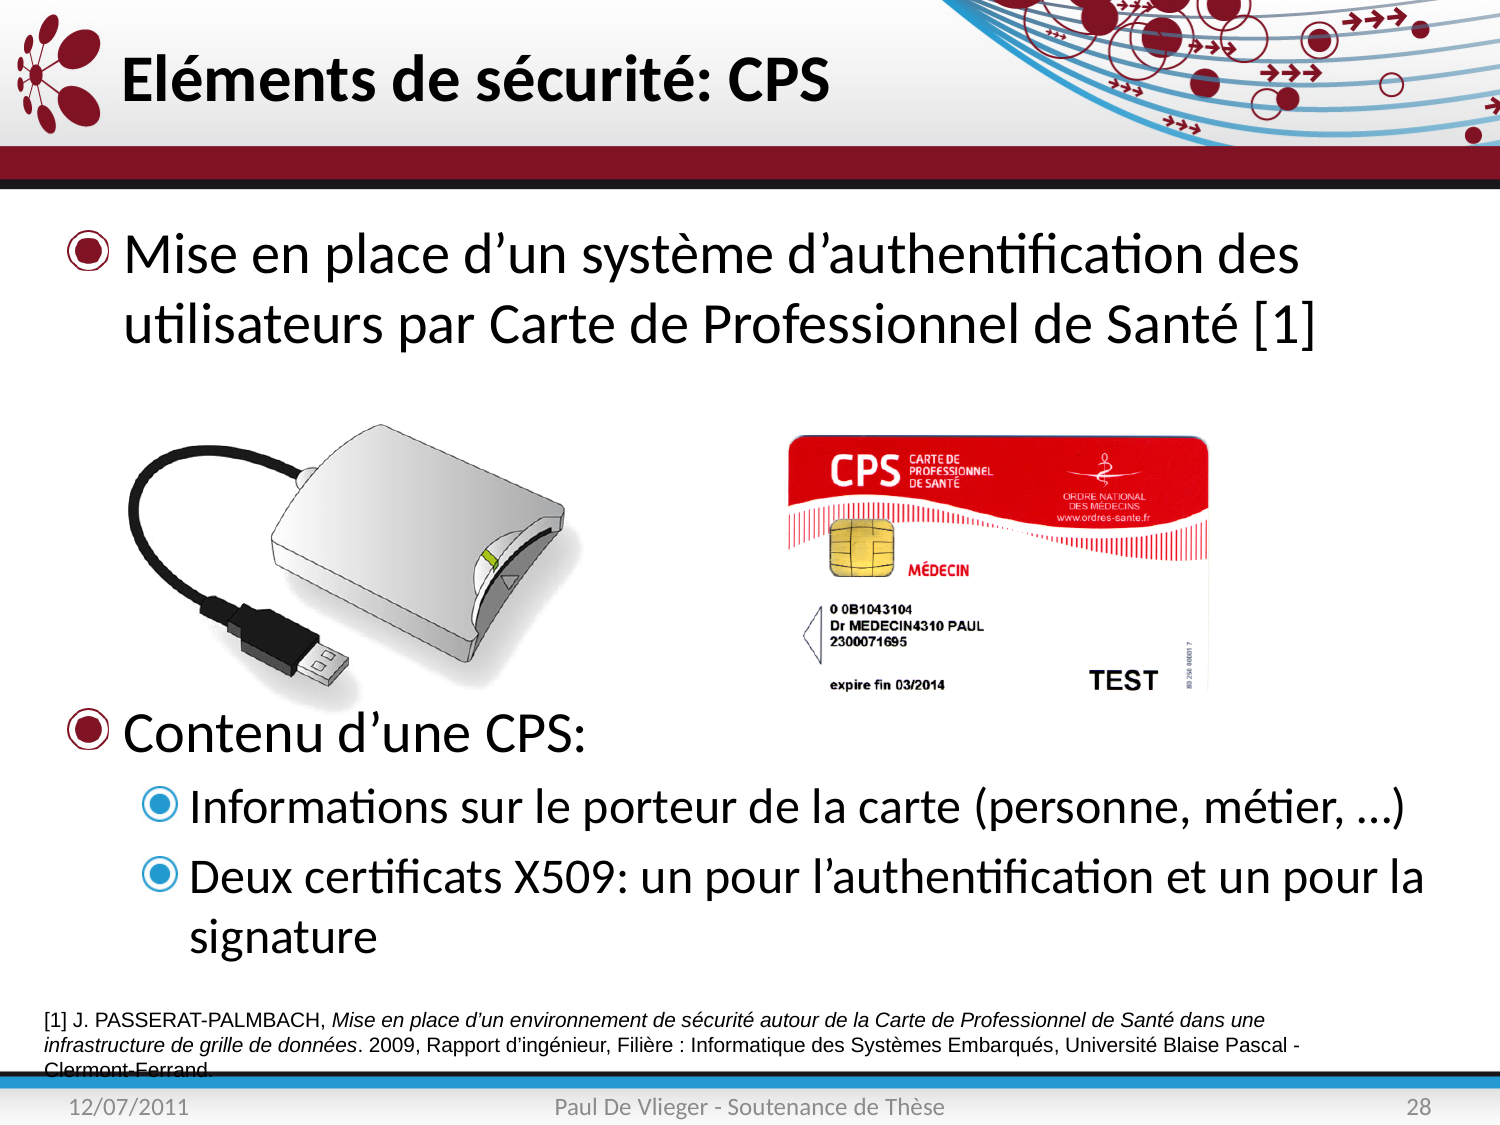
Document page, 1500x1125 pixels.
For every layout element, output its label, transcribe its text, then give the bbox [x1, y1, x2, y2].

text_box [1] J. Passerat-Palmbach, Mise en place d’un environnement de sécurité autour de la Carte de Professionnel de Santé dans une infrastructure de grille de données. 2009, Rapport d’ingénieur, Filière : Informatique des Systèmes Embarqués, Université Blaise Pascal - Clermont-Ferrand. [29, 999, 1400, 1090]
title Eléments de sécurité: CPS [106, 9, 1022, 140]
picture [0, 0, 1500, 1125]
list Mise en place d’un système d’authentification des utilisateurs par Carte de Professionnel de Santé [1] Contenu d’une CPS: Informations sur le porteur de la carte (personne, métier, …) Deux certificats X509: un pour l’authentification et un pour la signature [52, 208, 1447, 1059]
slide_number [53, 1090, 404, 1124]
slide_number 28 [1096, 1087, 1447, 1124]
footer Paul De Vlieger - Soutenance de Thèse [512, 1090, 988, 1124]
